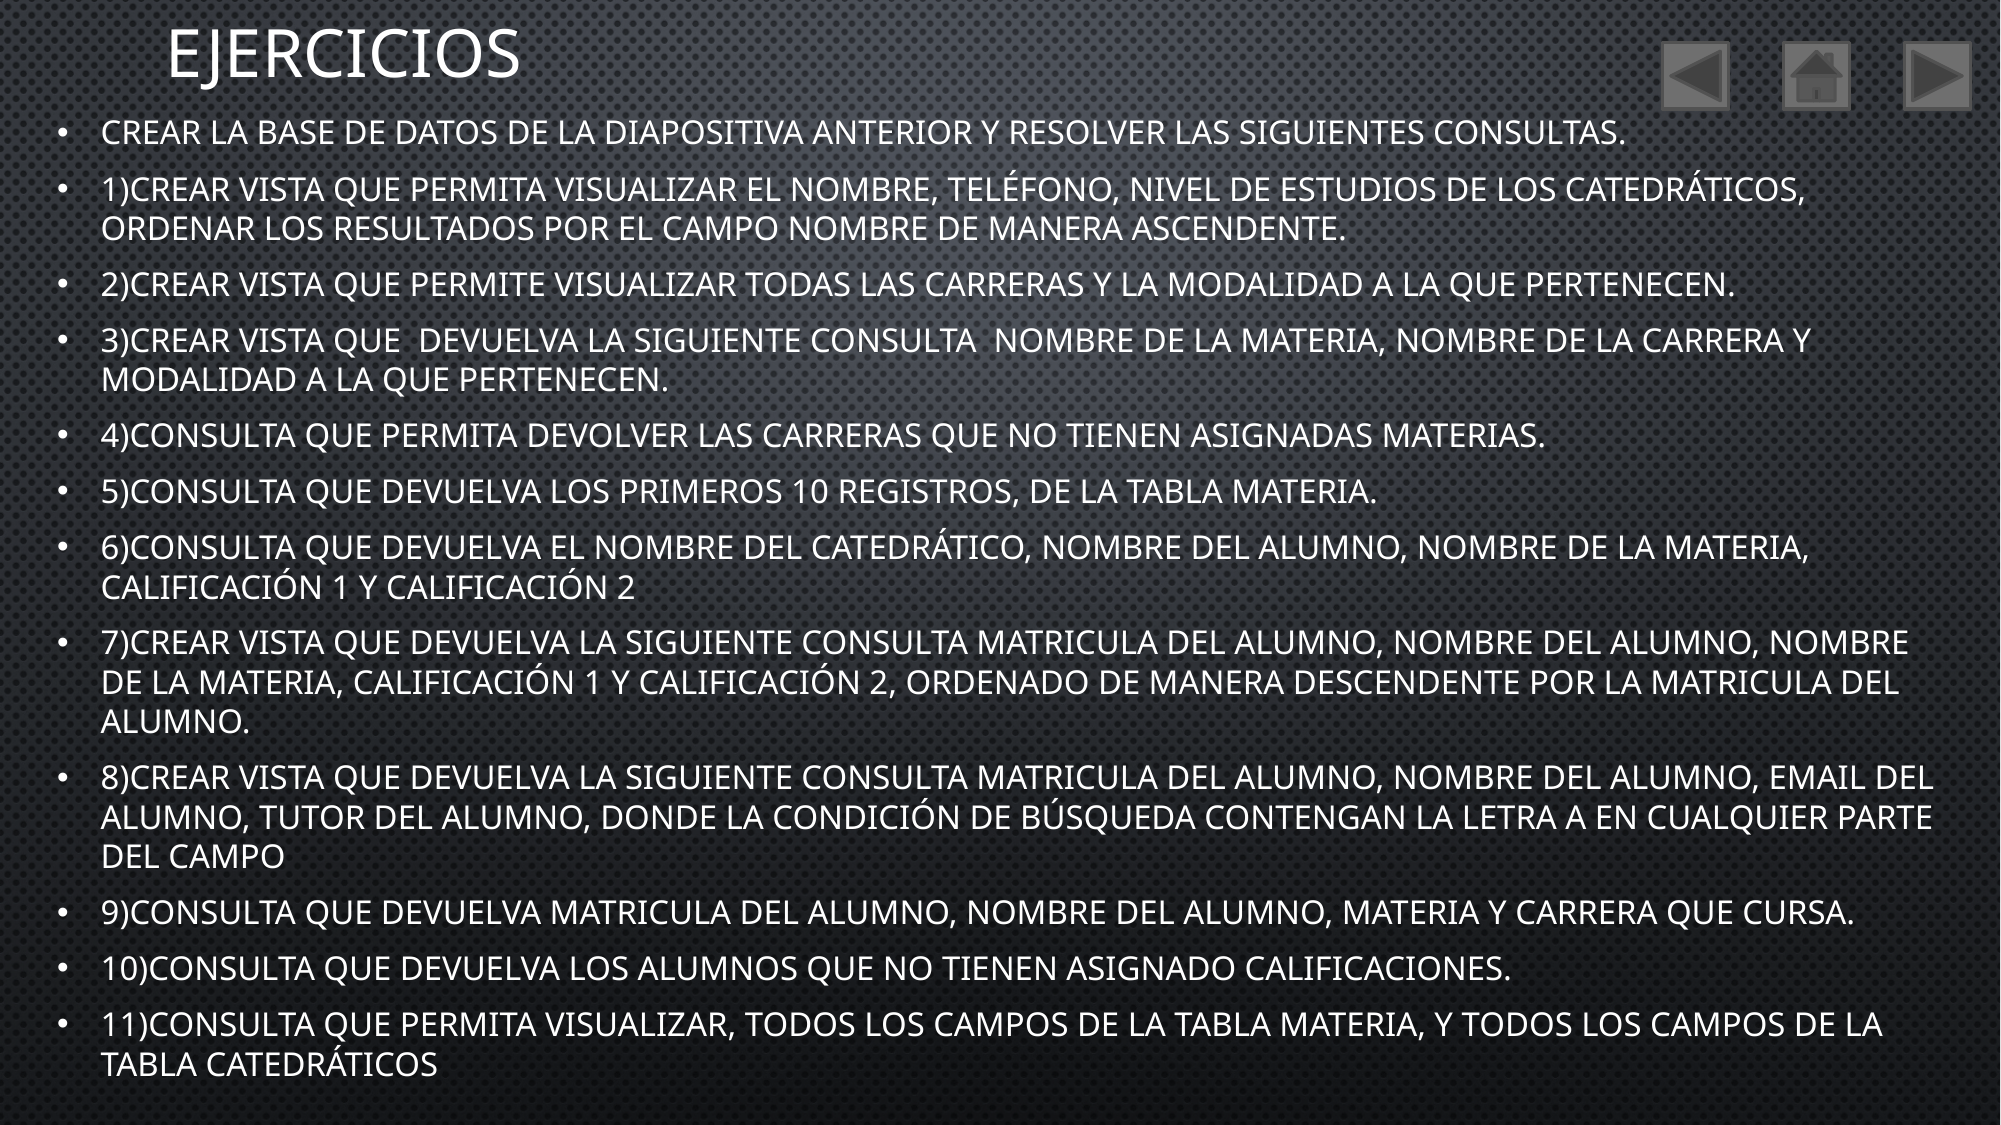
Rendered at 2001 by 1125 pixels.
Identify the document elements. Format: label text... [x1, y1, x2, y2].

list Crear la base de datos de la diapositiva anterior y resolver las siguientes consultas. 1)Crear vista que permita visualizar el nombre, teléfono, nivel de estudios de los catedráticos, ordenar los resultados por el campo nombre de manera ascendente. 2)Crear vista que permite visualizar todas las carreras y la modalidad a la que pertenecen. 3)Crear vista que devuelva la siguiente consulta nombre de la materia, nombre de la carrera y modalidad a la que pertenecen. 4)Consulta que permita devolver las carreras que no tienen asignadas materias. 5)Consulta que devuelva los primeros 10 registros, de la tabla materia. 6)Consulta que devuelva el nombre del catedrático, nombre del alumno, nombre de la materia, calificación 1 y calificación 2 7)Crear vista que devuelva la siguiente consulta matricula del alumno, nombre del alumno, nombre de la materia, calificación 1 y calificación 2, ordenado de manera descendente por la matricula del alumno. 8)Crear vista que devuelva la siguiente consulta matricula del alumno, nombre del alumno, email del alumno, tutor del alumno, donde la condición de búsqueda contengan la letra A en cualquier parte del campo 9)Consulta que devuelva matricula del alumno, nombre del alumno, materia y carrera que cursa. 10)Consulta que devuelva los alumnos que no tienen asignado calificaciones. 11)Consulta que permita visualizar, todos los campos de la tabla materia, y todos los campos de la tabla catedráticos [42, 102, 1958, 1093]
text_box [1661, 41, 1730, 111]
text_box [1903, 41, 1972, 111]
title Ejercicios [150, 0, 1850, 102]
text_box [1782, 41, 1851, 111]
